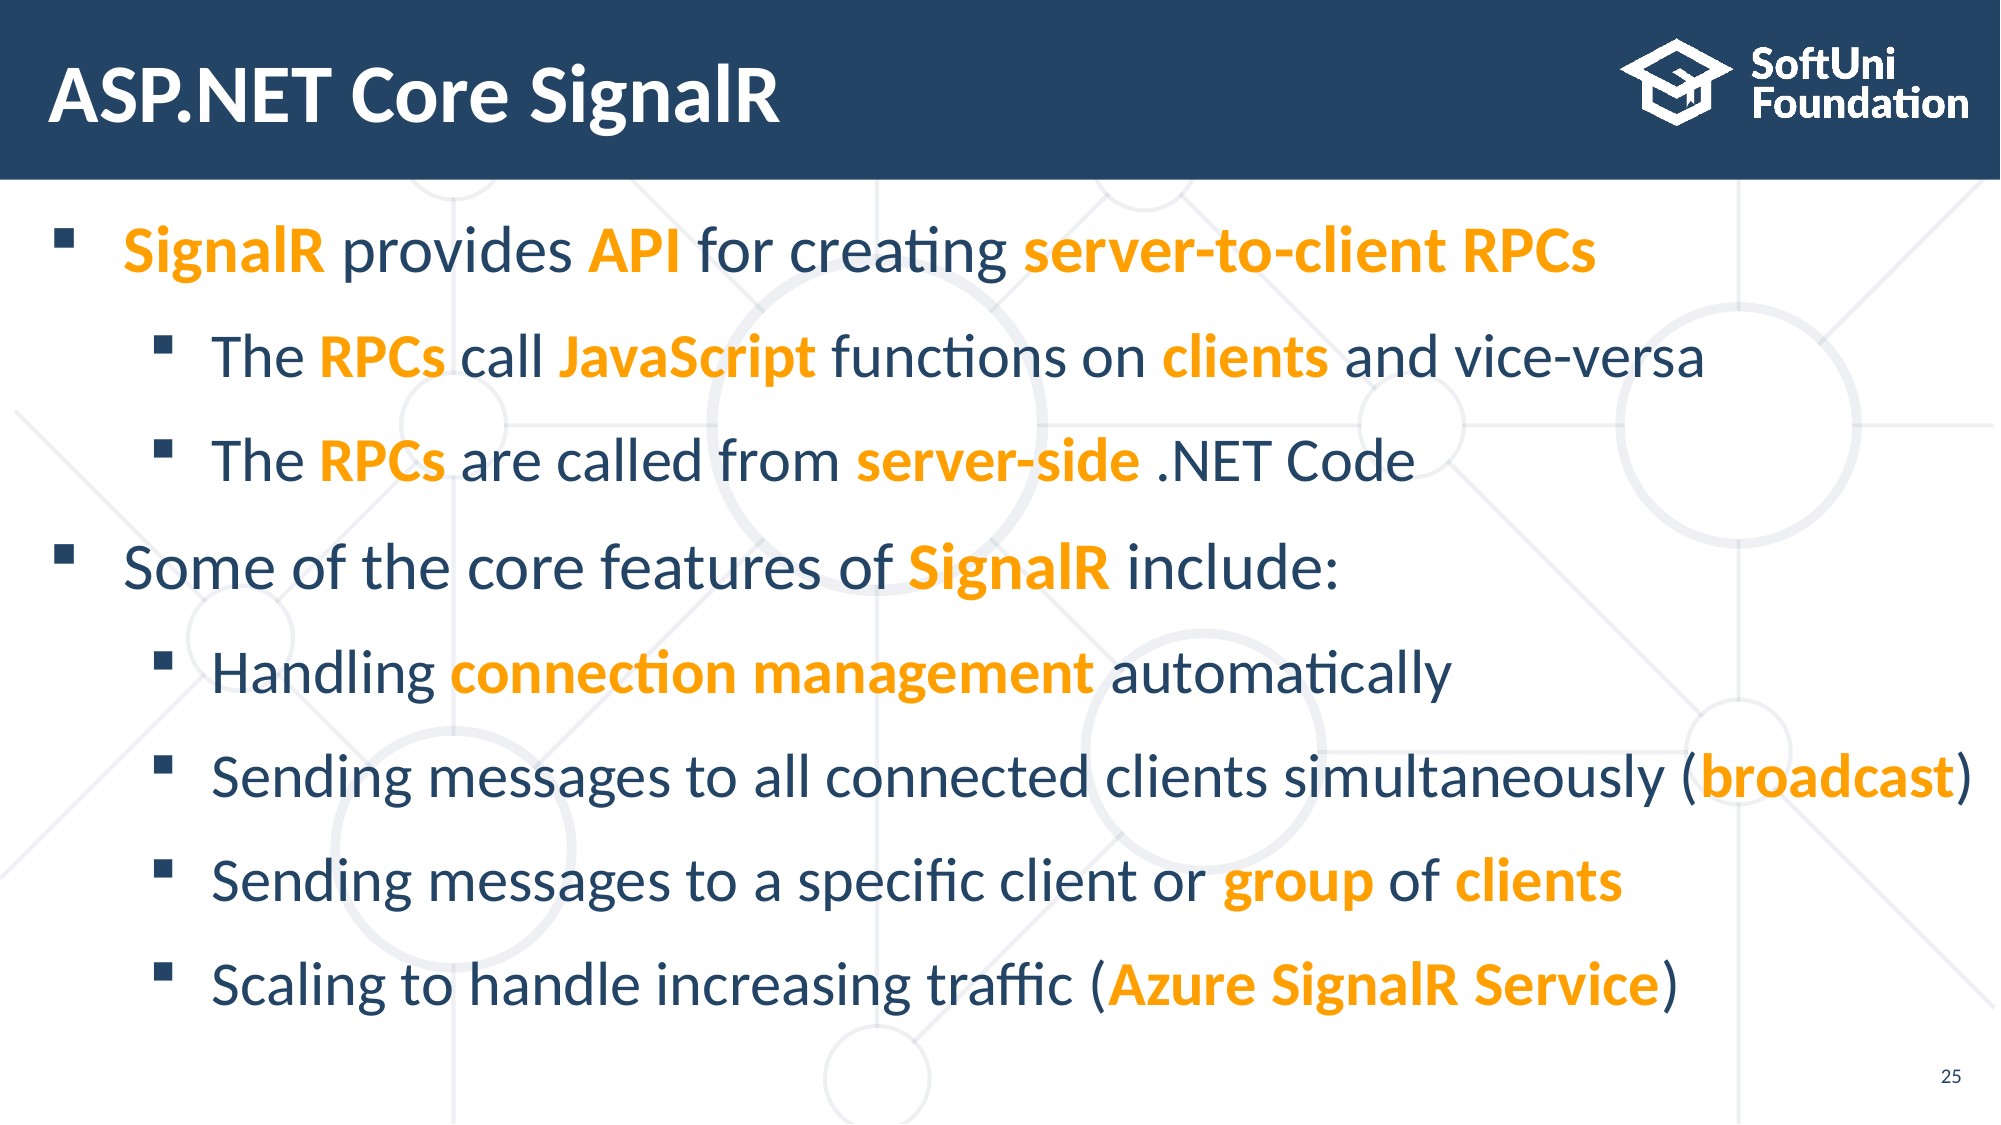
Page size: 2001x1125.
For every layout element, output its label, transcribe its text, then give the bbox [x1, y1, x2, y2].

picture [1619, 38, 1968, 126]
list SignalR provides API for creating server-to-client RPCs The RPCs call JavaScript functions on clients and vice-versa The RPCs are called from server-side .NET Code Some of the core features of SignalR include: Handling connection management automatically Sending messages to all connected clients simultaneously (broadcast) Sending messages to a specific client or group of clients Scaling to handle increasing traffic (Azure SignalR Service) [31, 196, 2000, 1050]
slide_number 25 [1897, 1049, 1968, 1101]
title ASP.NET Core SignalR [31, 16, 1591, 162]
